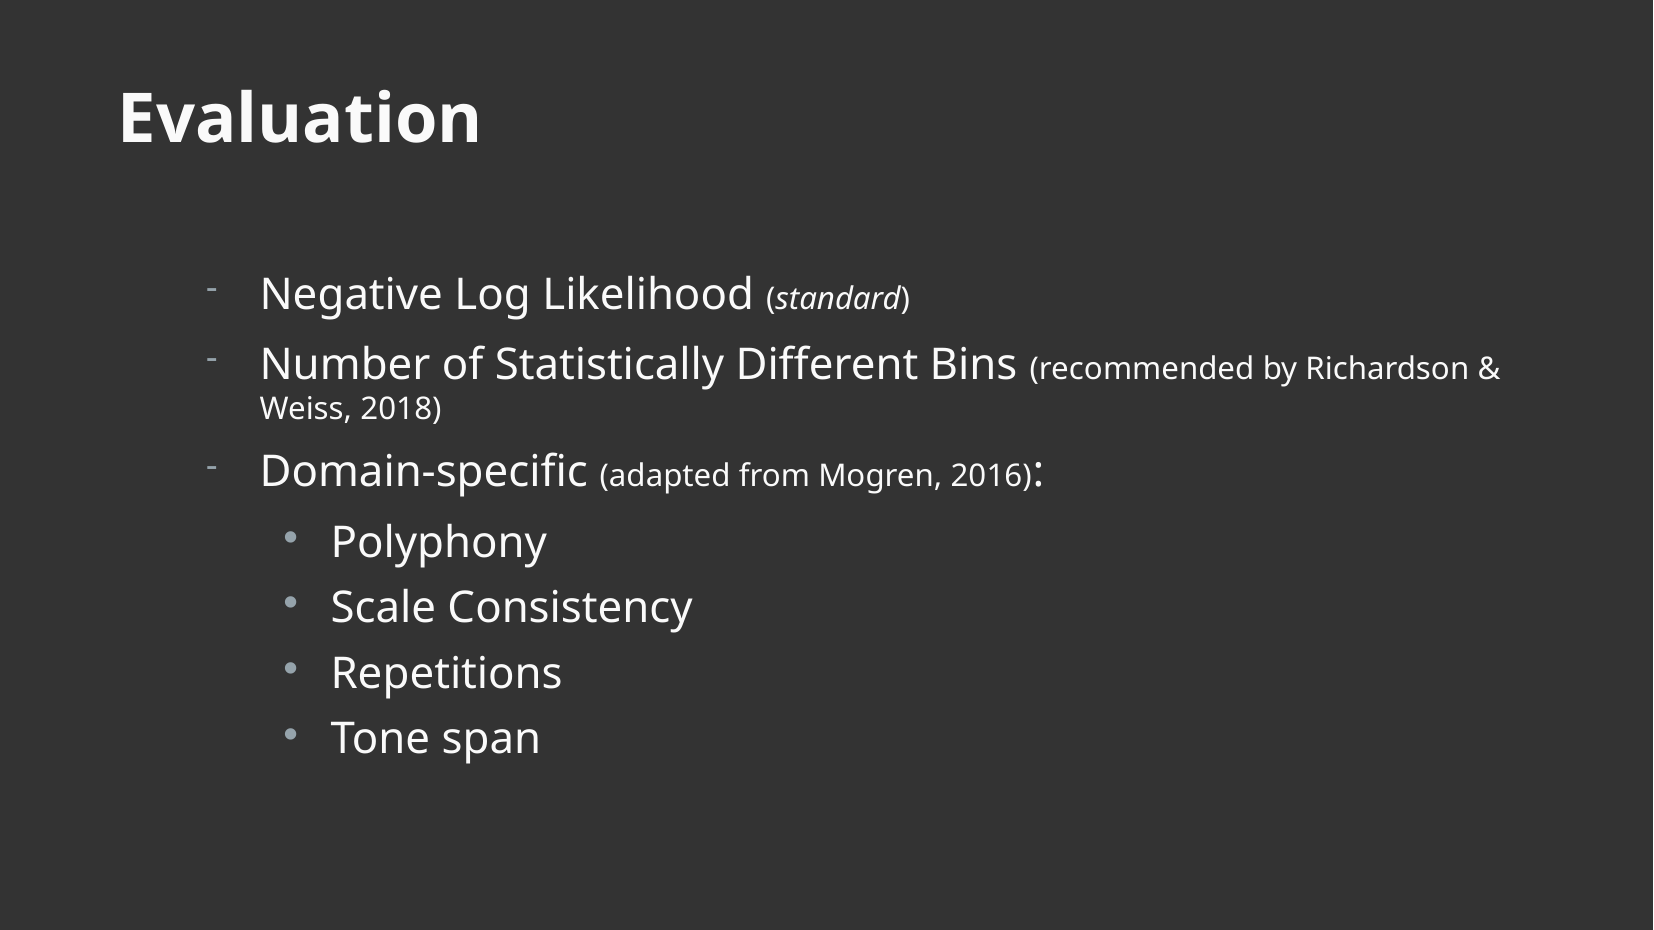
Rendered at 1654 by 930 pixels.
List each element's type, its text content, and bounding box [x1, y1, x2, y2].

text_box Negative Log Likelihood (standard) Number of Statistically Different Bins (recommended by Richardson & Weiss, 2018) Domain-specific (adapted from Mogren, 2016): Polyphony Scale Consistency Repetitions Tone span [117, 265, 1535, 805]
text_box Evaluation [117, 73, 1571, 156]
